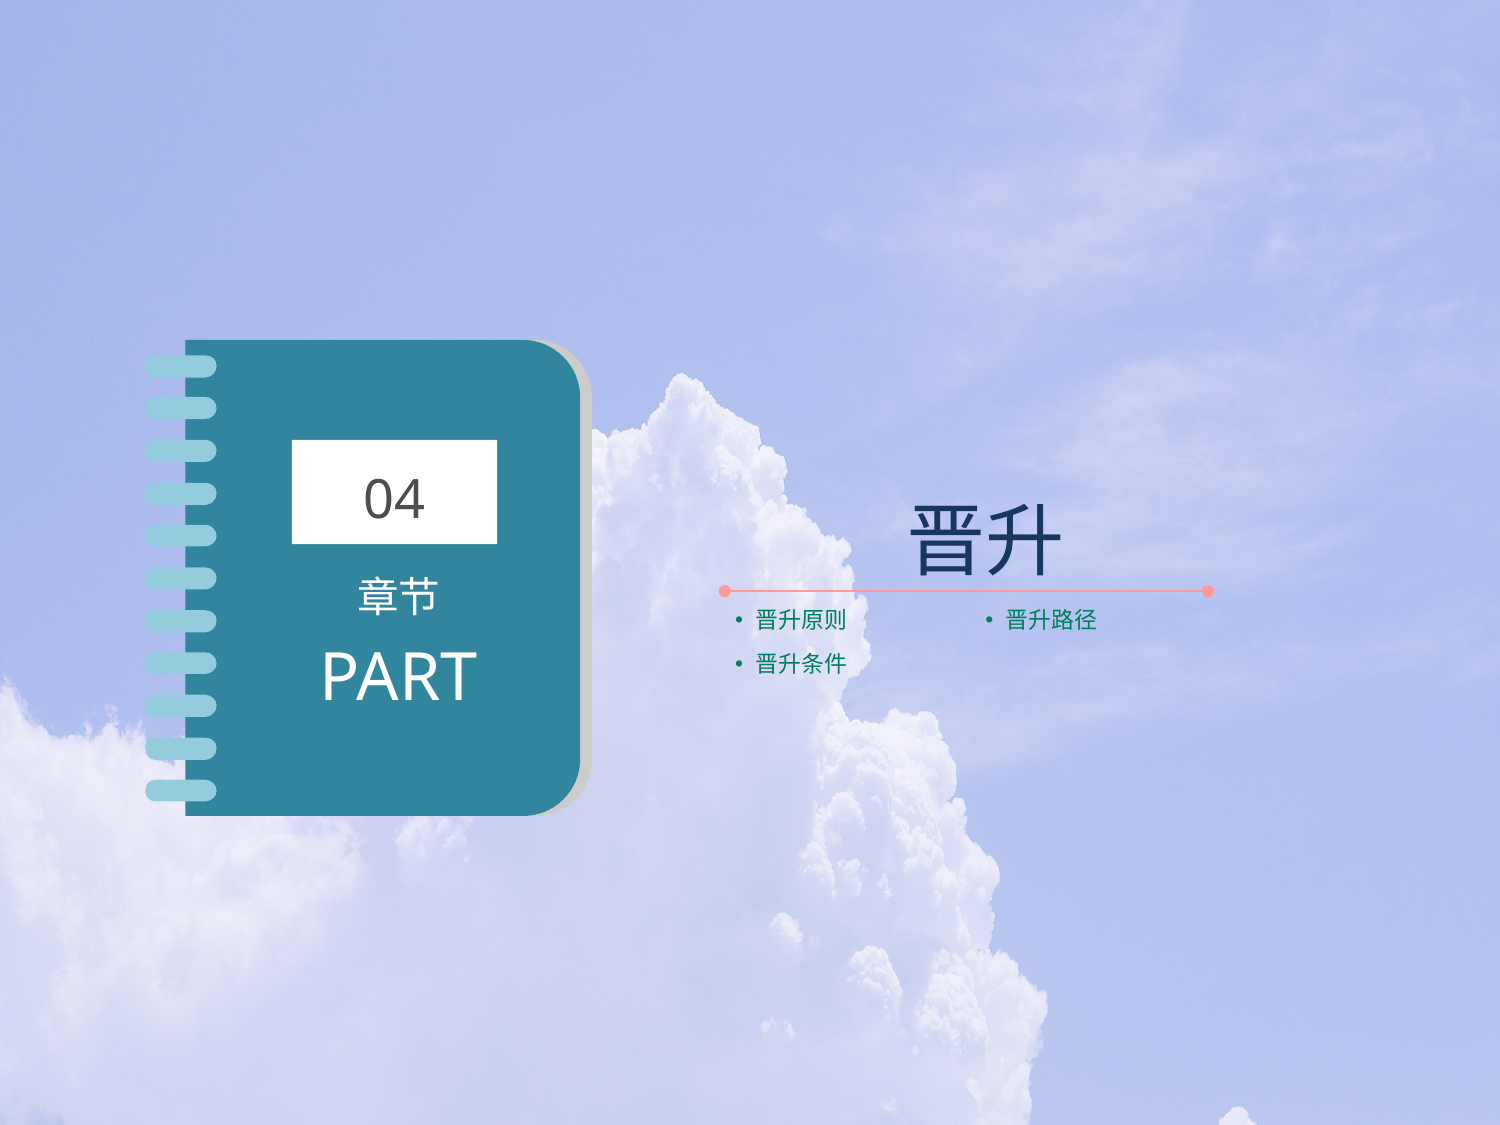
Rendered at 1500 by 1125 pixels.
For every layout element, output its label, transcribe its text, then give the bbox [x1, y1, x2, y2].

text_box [144, 339, 592, 817]
text_box 晋升路径 [974, 600, 1109, 639]
text_box 晋升原则 [724, 600, 858, 639]
text_box 晋升条件 [724, 644, 858, 683]
text_box 晋升 [724, 489, 1247, 586]
